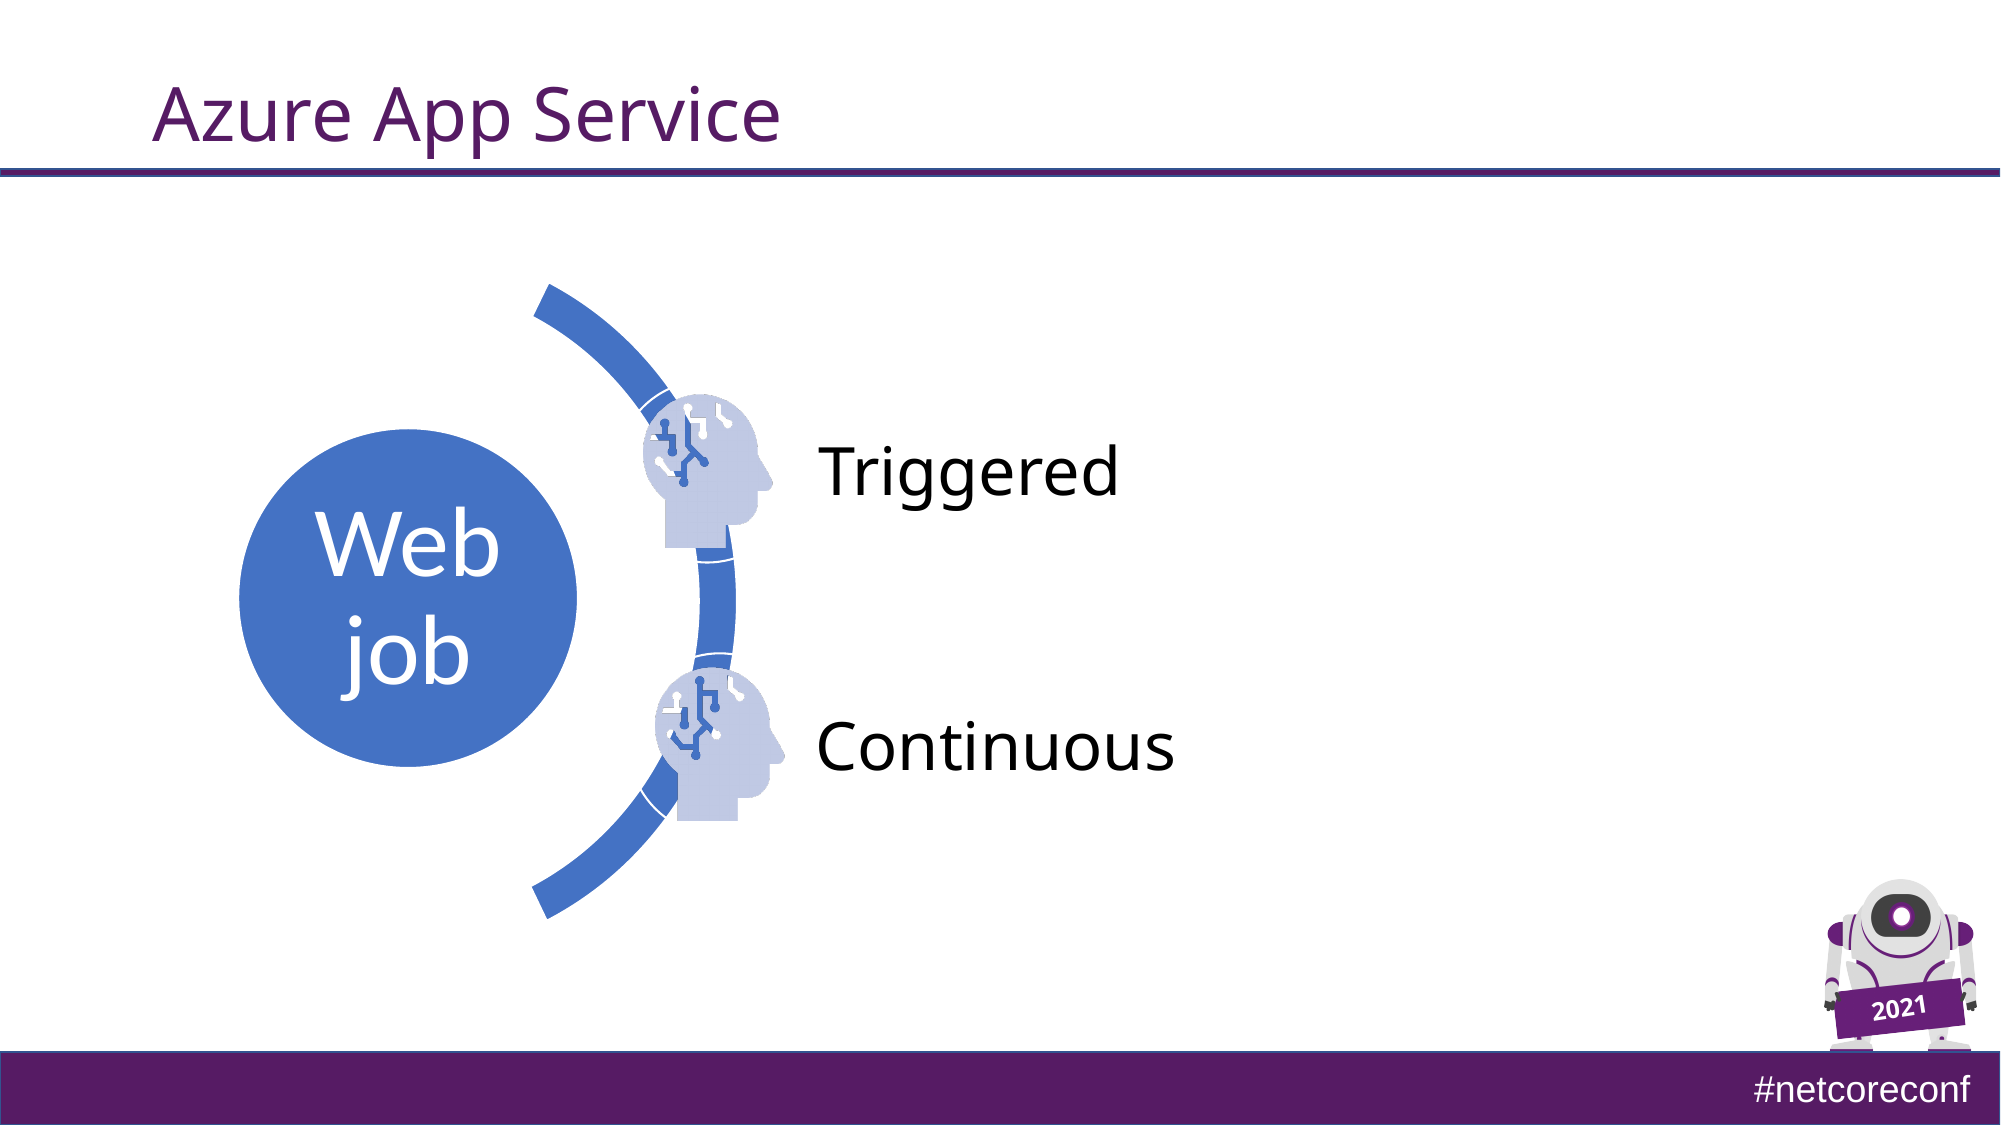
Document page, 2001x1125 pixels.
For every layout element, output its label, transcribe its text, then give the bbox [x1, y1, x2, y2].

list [67, 243, 1655, 959]
title Azure App Service [137, 20, 1863, 213]
picture [1824, 879, 1977, 1051]
